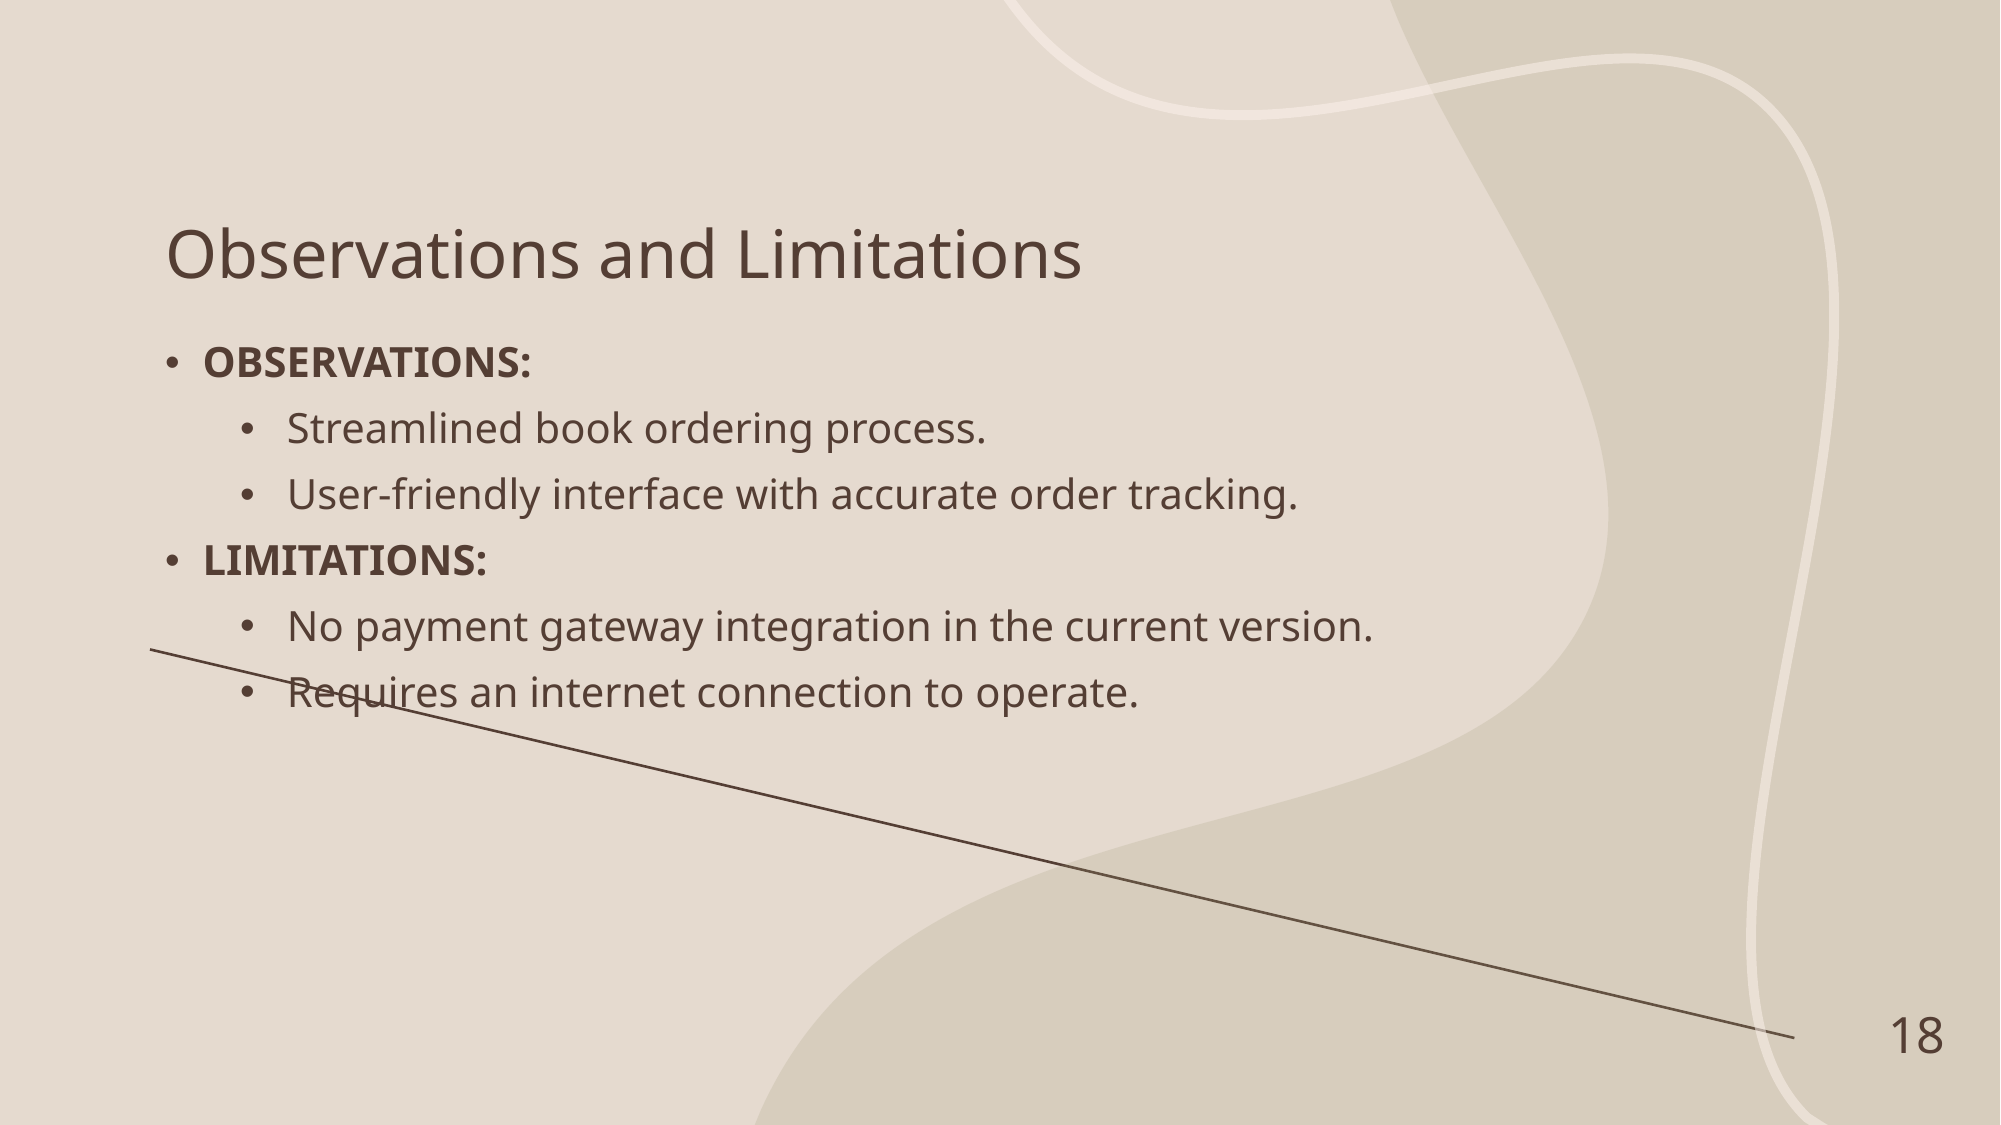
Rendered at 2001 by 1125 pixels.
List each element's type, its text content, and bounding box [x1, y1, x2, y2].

slide_number 18 [1862, 964, 1971, 1112]
title Observations and Limitations [150, 149, 1850, 300]
list Observations: Streamlined book ordering process. User-friendly interface with accurate order tracking. Limitations: No payment gateway integration in the current version. Requires an internet connection to operate. [150, 334, 2000, 780]
